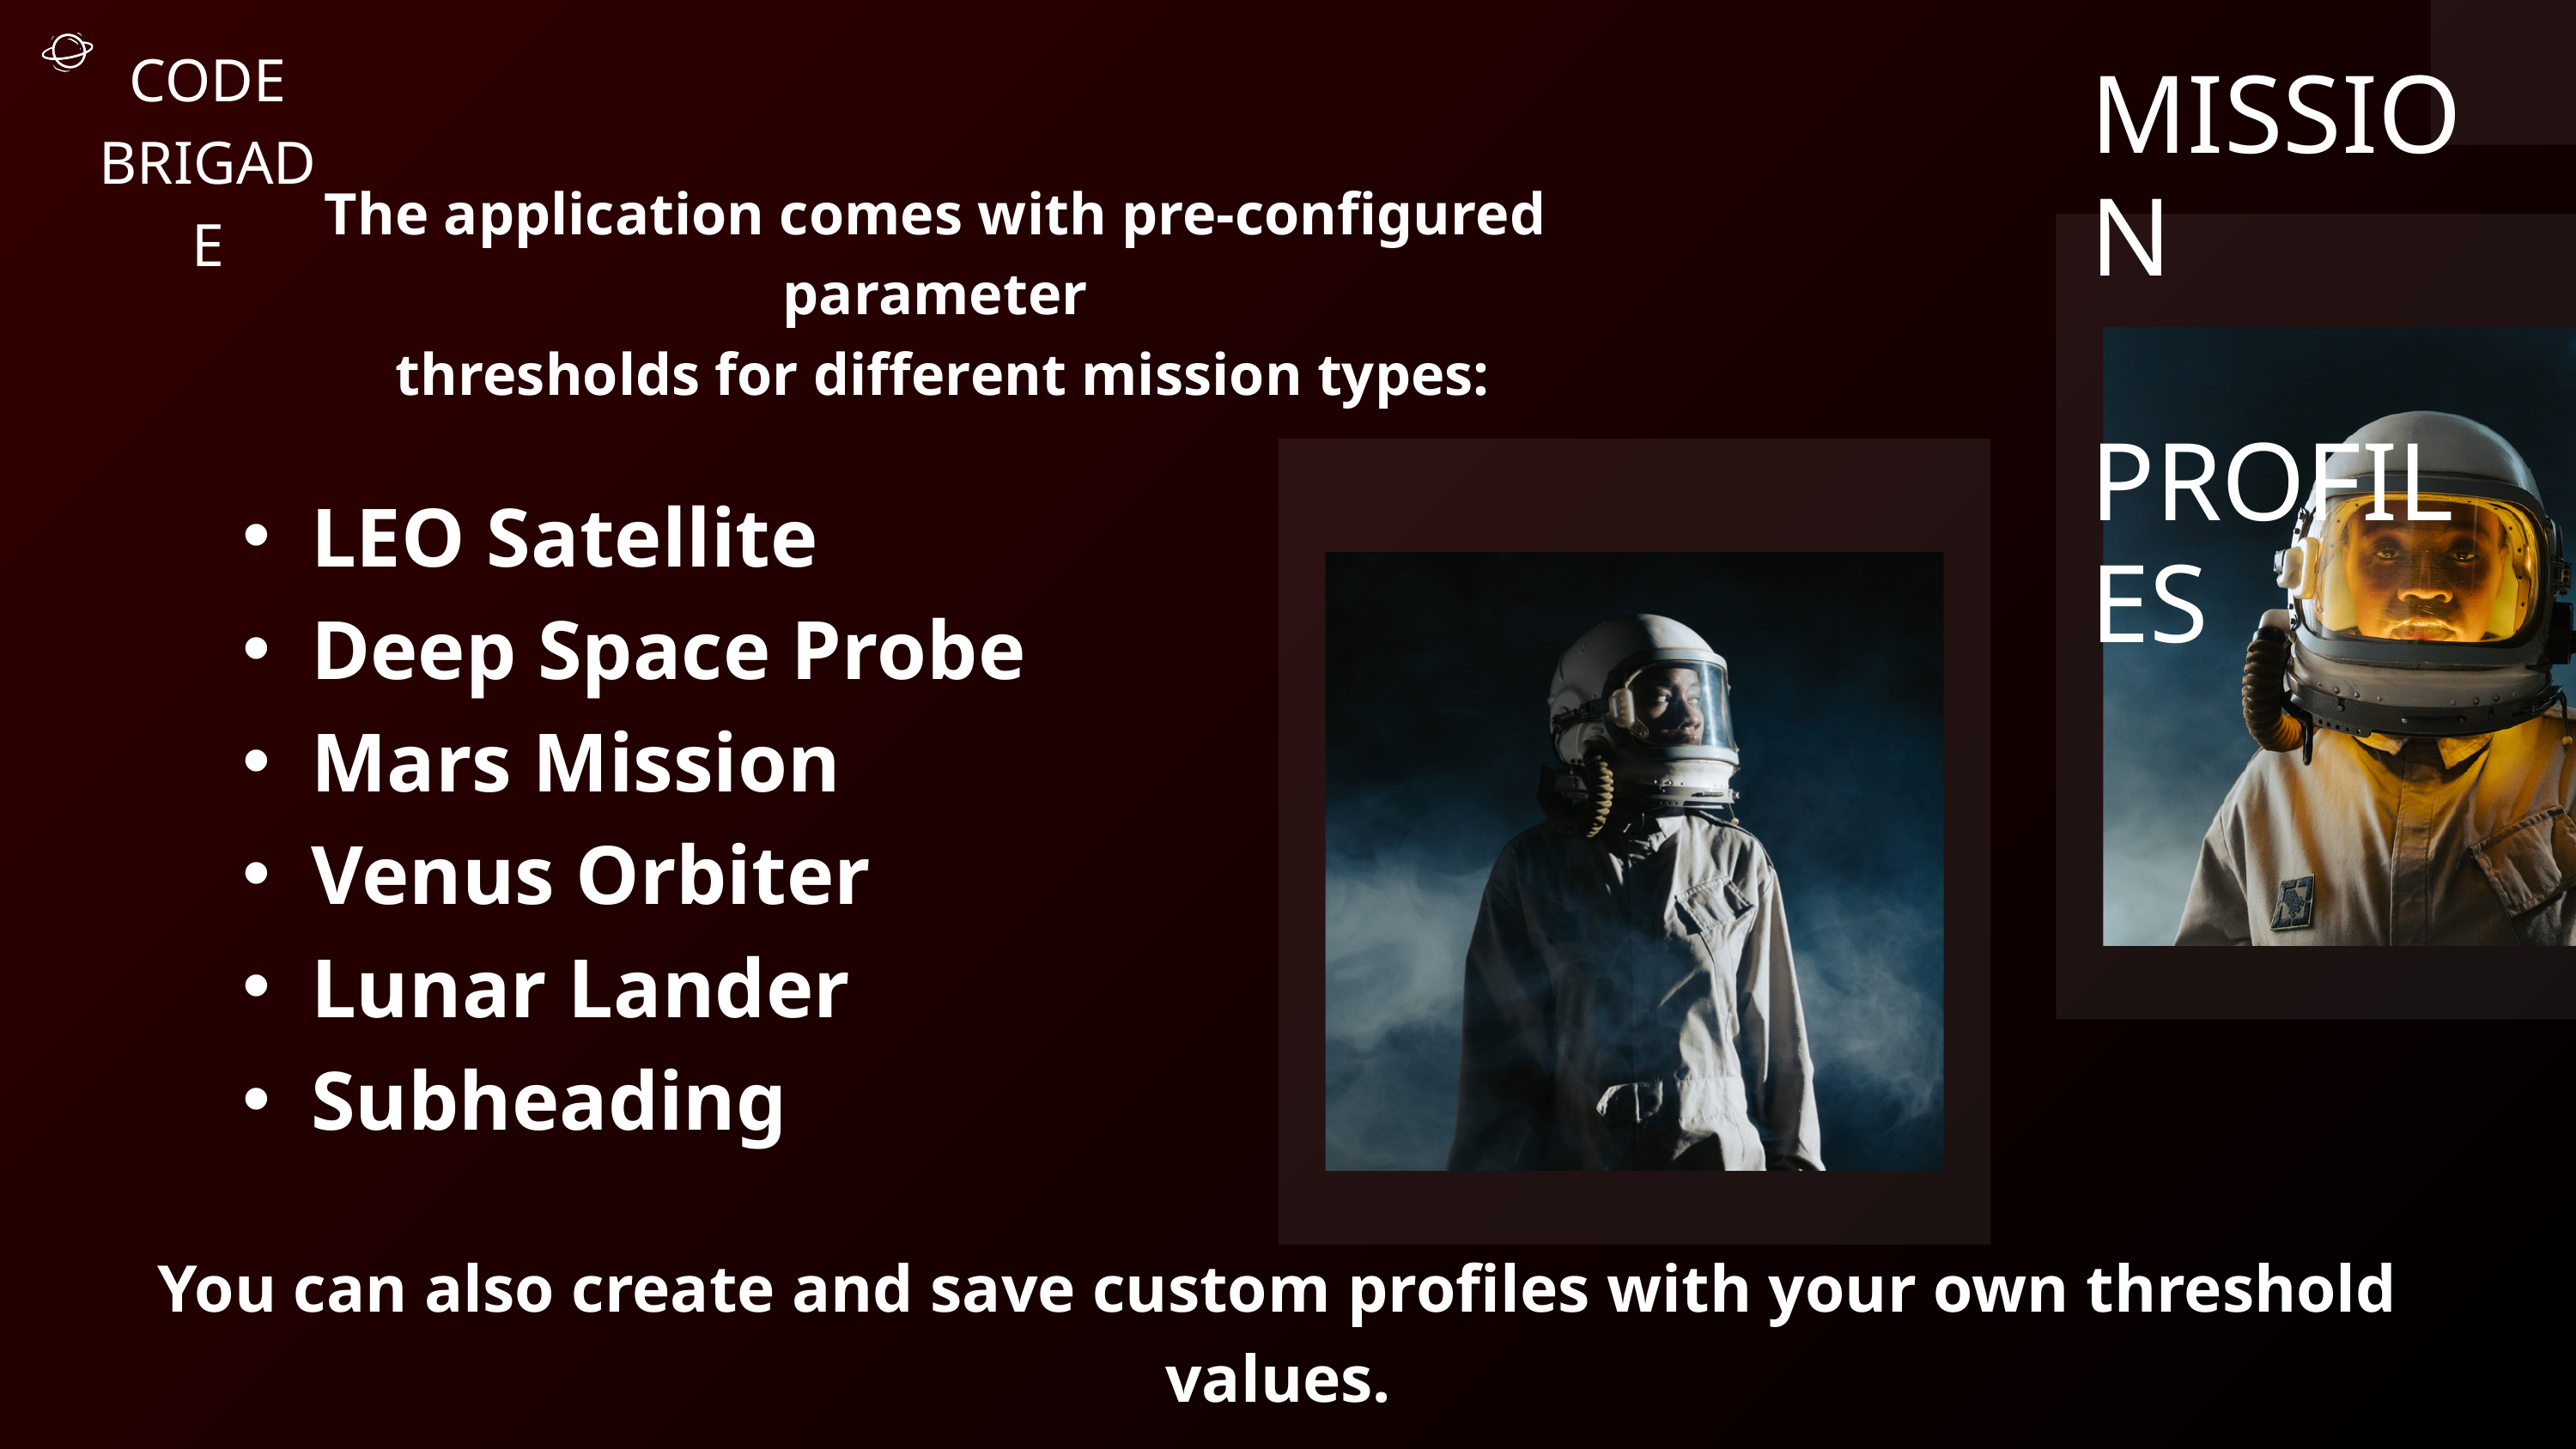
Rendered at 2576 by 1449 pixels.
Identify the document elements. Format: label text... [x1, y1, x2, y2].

text_box MISSION PROFILES [2090, 52, 2504, 212]
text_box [41, 33, 323, 112]
text_box The application comes with pre-configured parameter thresholds for different mission types: [182, 166, 1689, 407]
text_box You can also create and save custom profiles with your own threshold values. [69, 1234, 2488, 1449]
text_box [2056, 213, 2576, 1020]
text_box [1278, 438, 1991, 1245]
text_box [2430, 0, 2576, 145]
text_box LEO Satellite Deep Space Probe Mars Mission Venus Orbiter Lunar Lander Subheading [173, 470, 1153, 1147]
